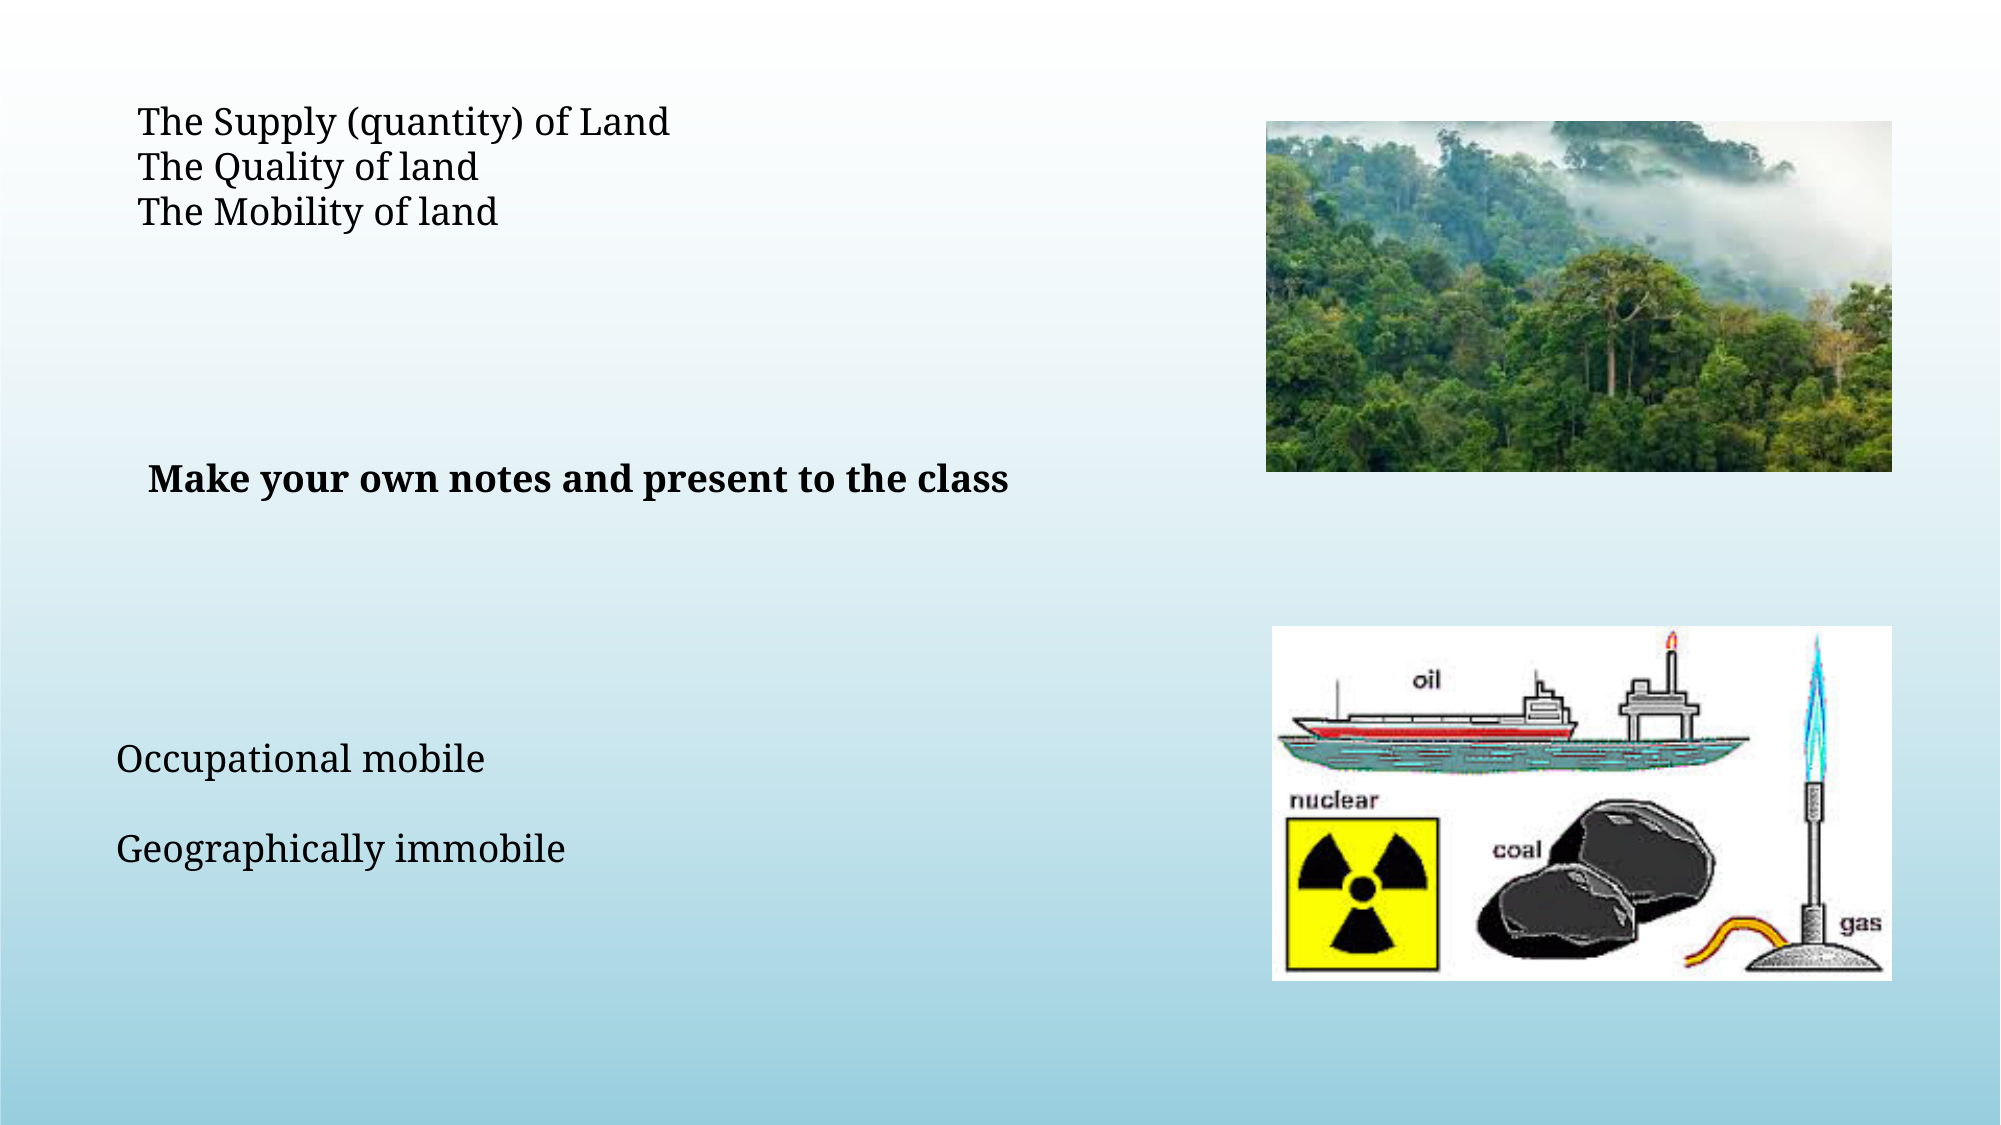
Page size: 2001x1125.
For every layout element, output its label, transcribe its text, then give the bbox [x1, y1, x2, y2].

picture [1272, 626, 1892, 981]
text_box Occupational mobile Geographically immobile [101, 727, 877, 878]
picture [1266, 121, 1892, 472]
text_box The Supply (quantity) of Land The Quality of land The Mobility of land [122, 90, 898, 286]
text_box Make your own notes and present to the class [133, 447, 1045, 507]
